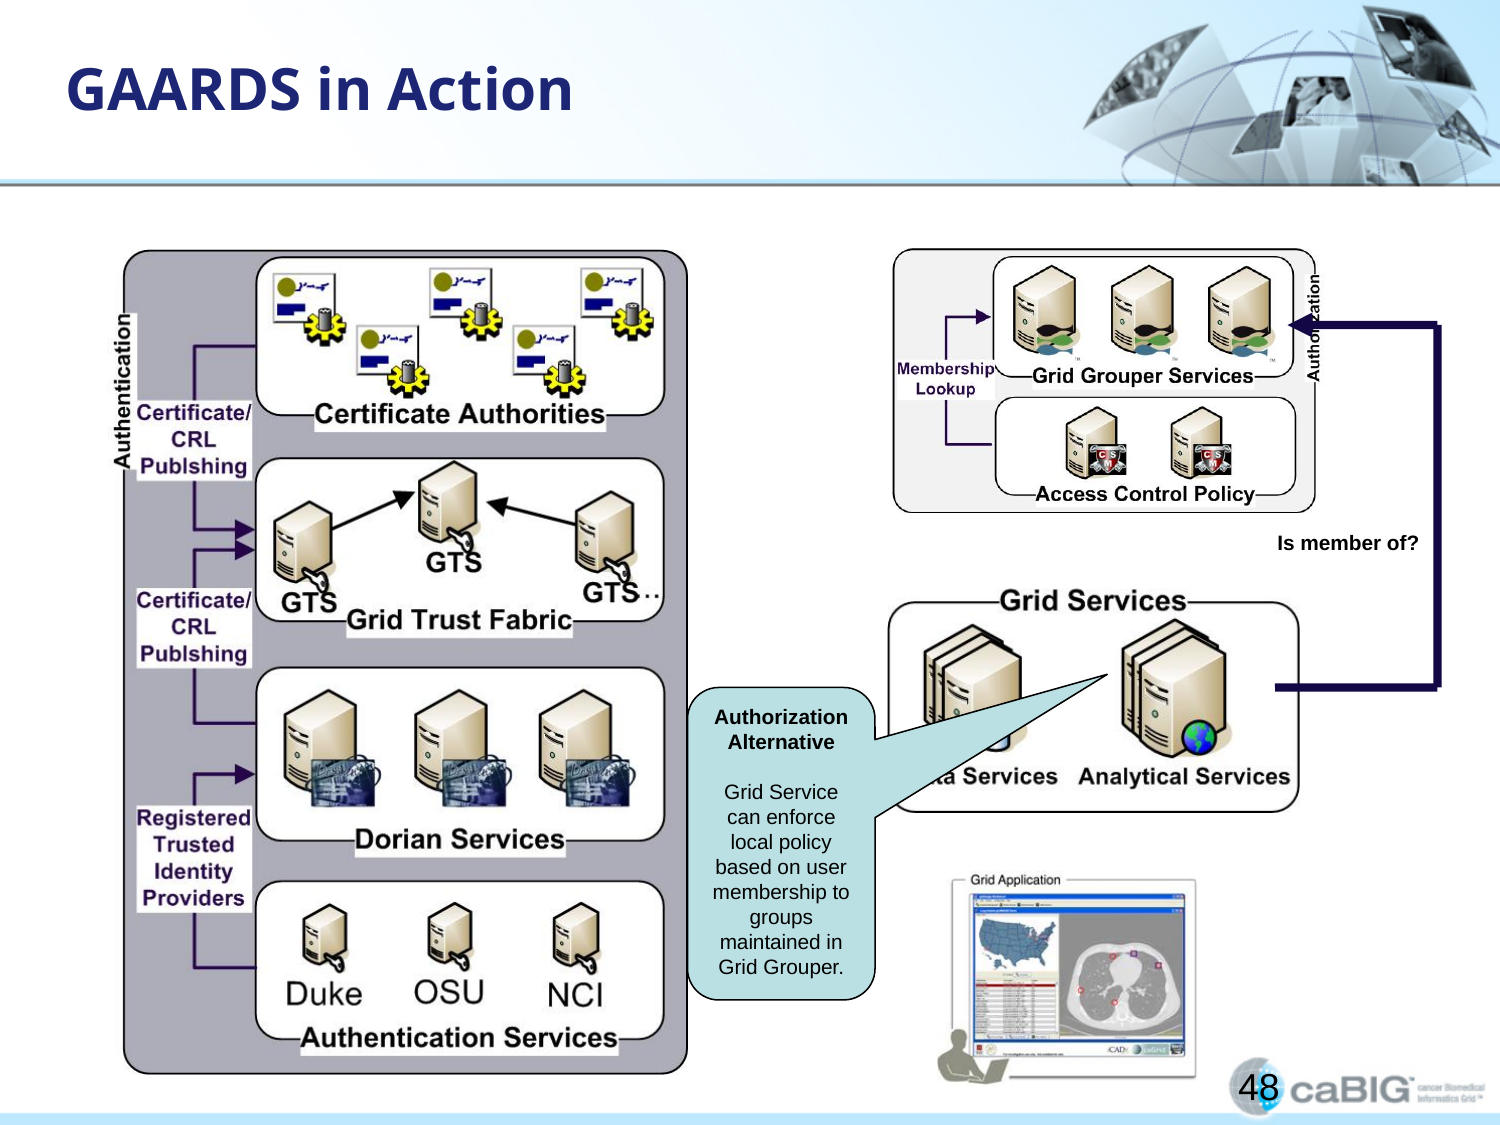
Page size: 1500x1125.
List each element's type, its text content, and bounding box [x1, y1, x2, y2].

text_box Is member of? [1262, 522, 1435, 563]
title GAARDS in Action [49, 0, 1176, 176]
text_box Authorization Alternative Grid Service can enforce local policy based on user membership to groups maintained in Grid Grouper. [692, 687, 882, 1000]
picture [0, 0, 1500, 1125]
